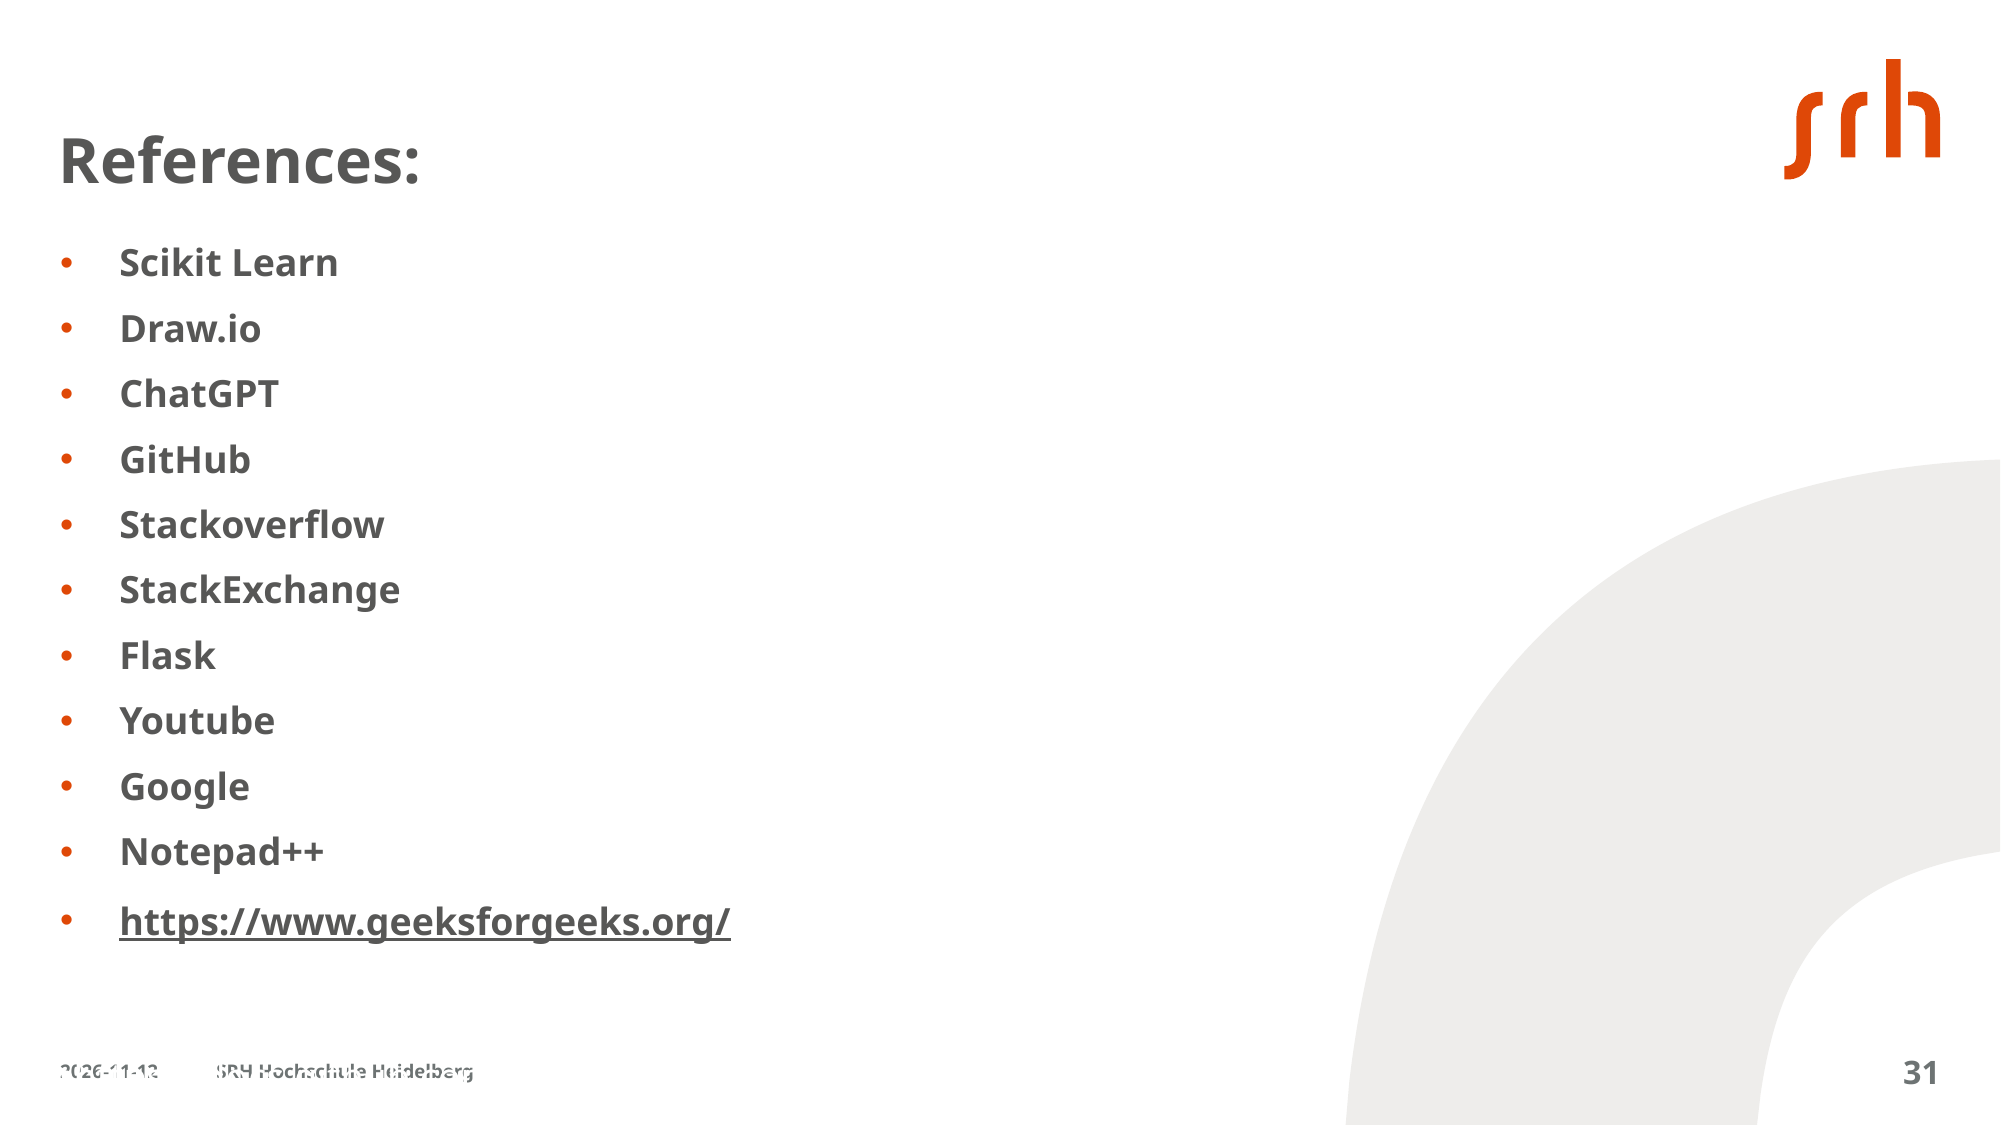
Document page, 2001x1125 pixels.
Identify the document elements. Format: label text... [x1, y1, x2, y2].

list Scikit Learn Draw.io ChatGPT GitHub Stackoverflow StackExchange Flask Youtube Google Notepad++ https://www.geeksforgeeks.org/​ https://docs.github.com/​ [60, 244, 1563, 1022]
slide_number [60, 1042, 204, 1103]
slide_number 31 [1828, 1044, 1941, 1104]
footer SRH Hochschule Heidelberg [216, 1042, 1283, 1103]
title References: [59, 58, 1562, 196]
